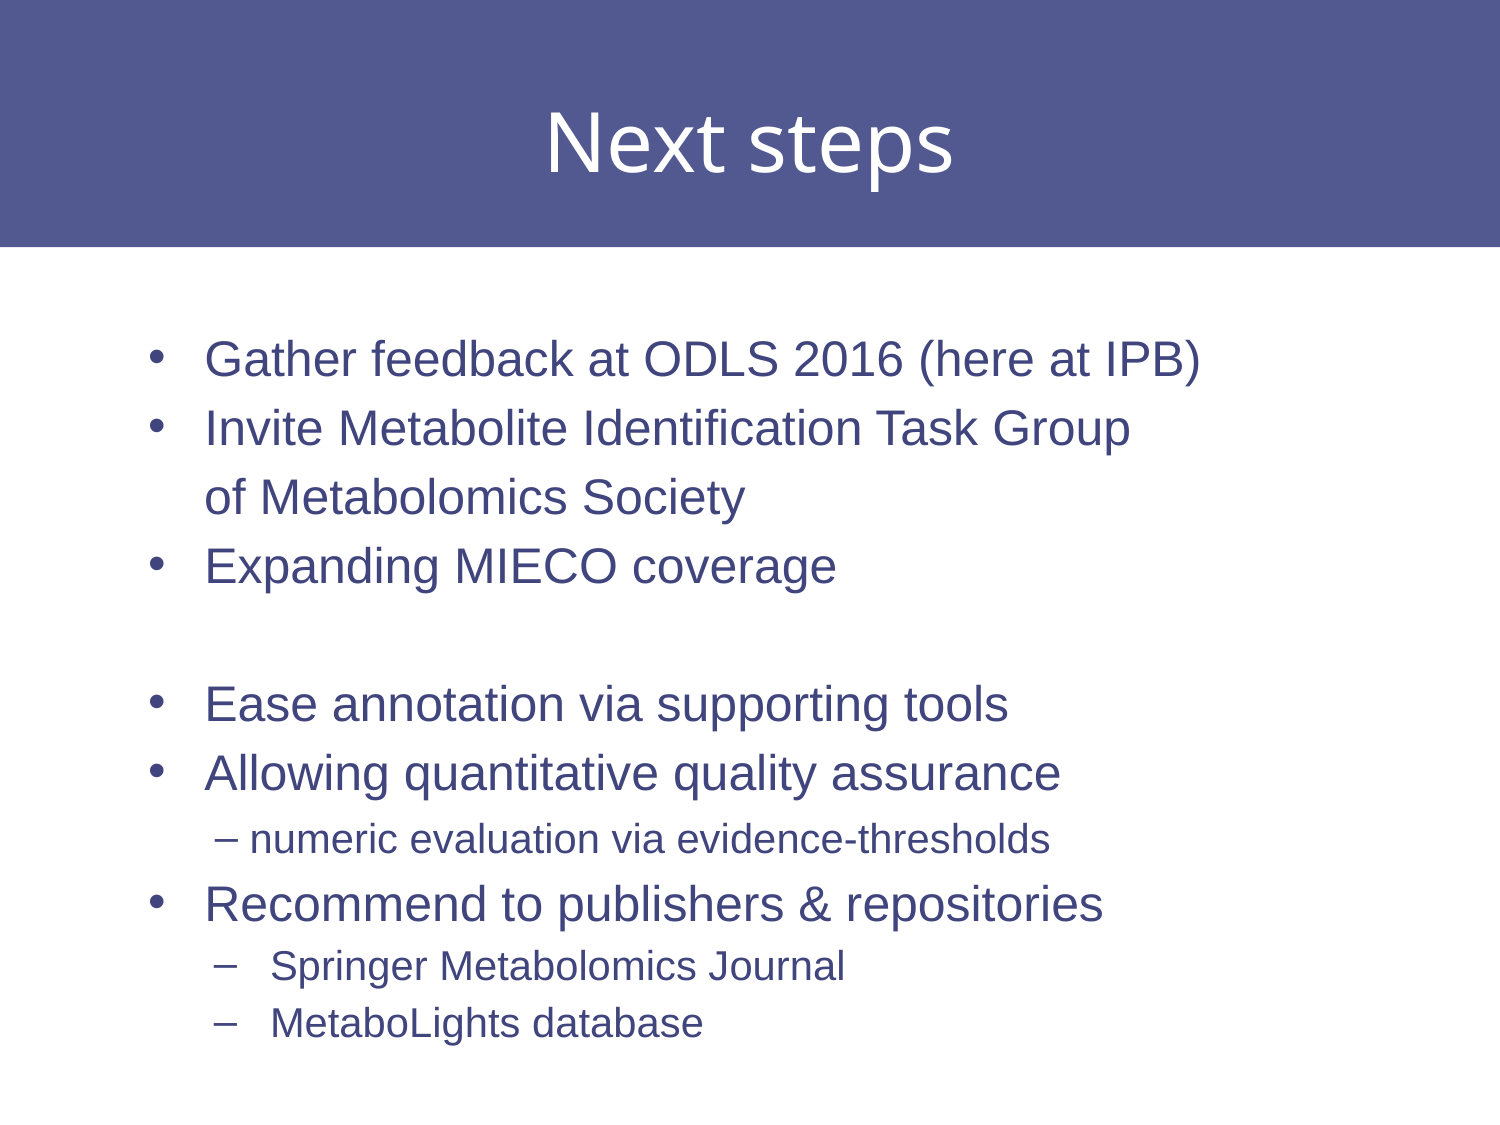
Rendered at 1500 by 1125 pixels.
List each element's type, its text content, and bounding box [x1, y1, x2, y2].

list Gather feedback at ODLS 2016 (here at IPB) Invite Metabolite Identification Task Group of Metabolomics Society Expanding MIECO coverage Ease annotation via supporting tools Allowing quantitative quality assurance numeric evaluation via evidence-thresholds Recommend to publishers & repositories Springer Metabolomics Journal MetaboLights database [95, 302, 1446, 1125]
title Next steps [75, 45, 1425, 233]
